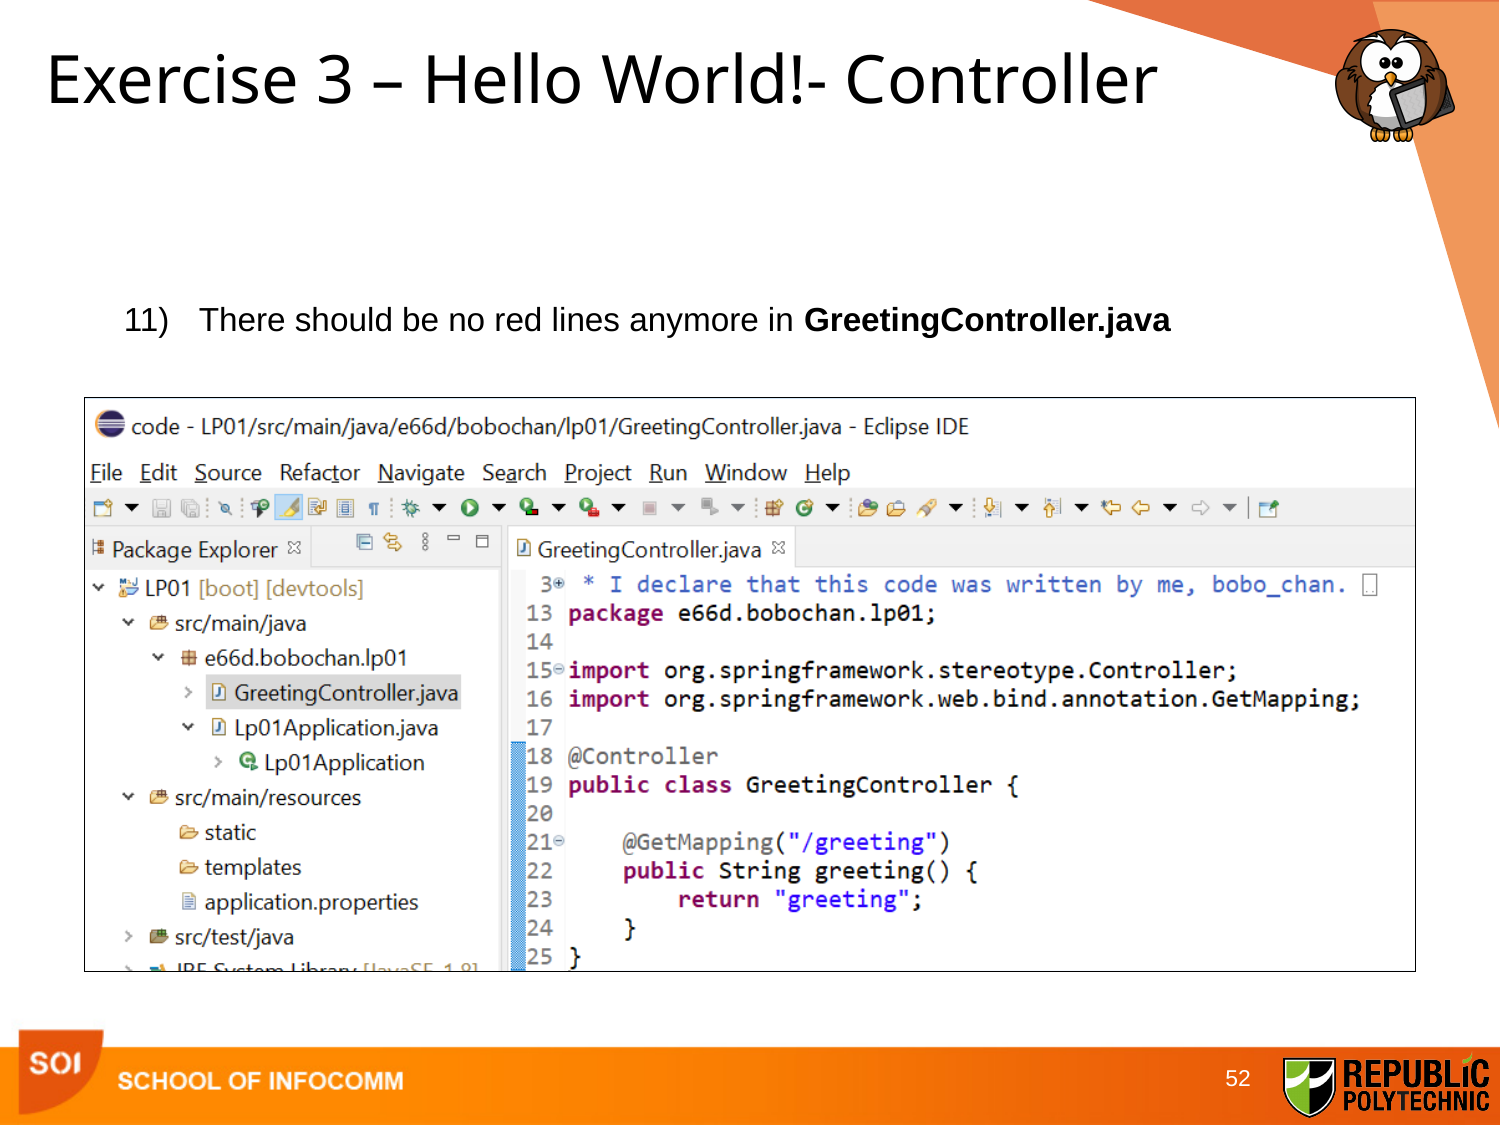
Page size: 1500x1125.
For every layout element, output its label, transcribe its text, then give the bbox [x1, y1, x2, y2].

slide_number 52 [1210, 1056, 1500, 1117]
title Exercise 3 – Hello World!- Controller [30, 29, 1347, 189]
picture [0, 0, 1500, 1125]
list There should be no red lines anymore in GreetingController.java [109, 270, 1470, 888]
